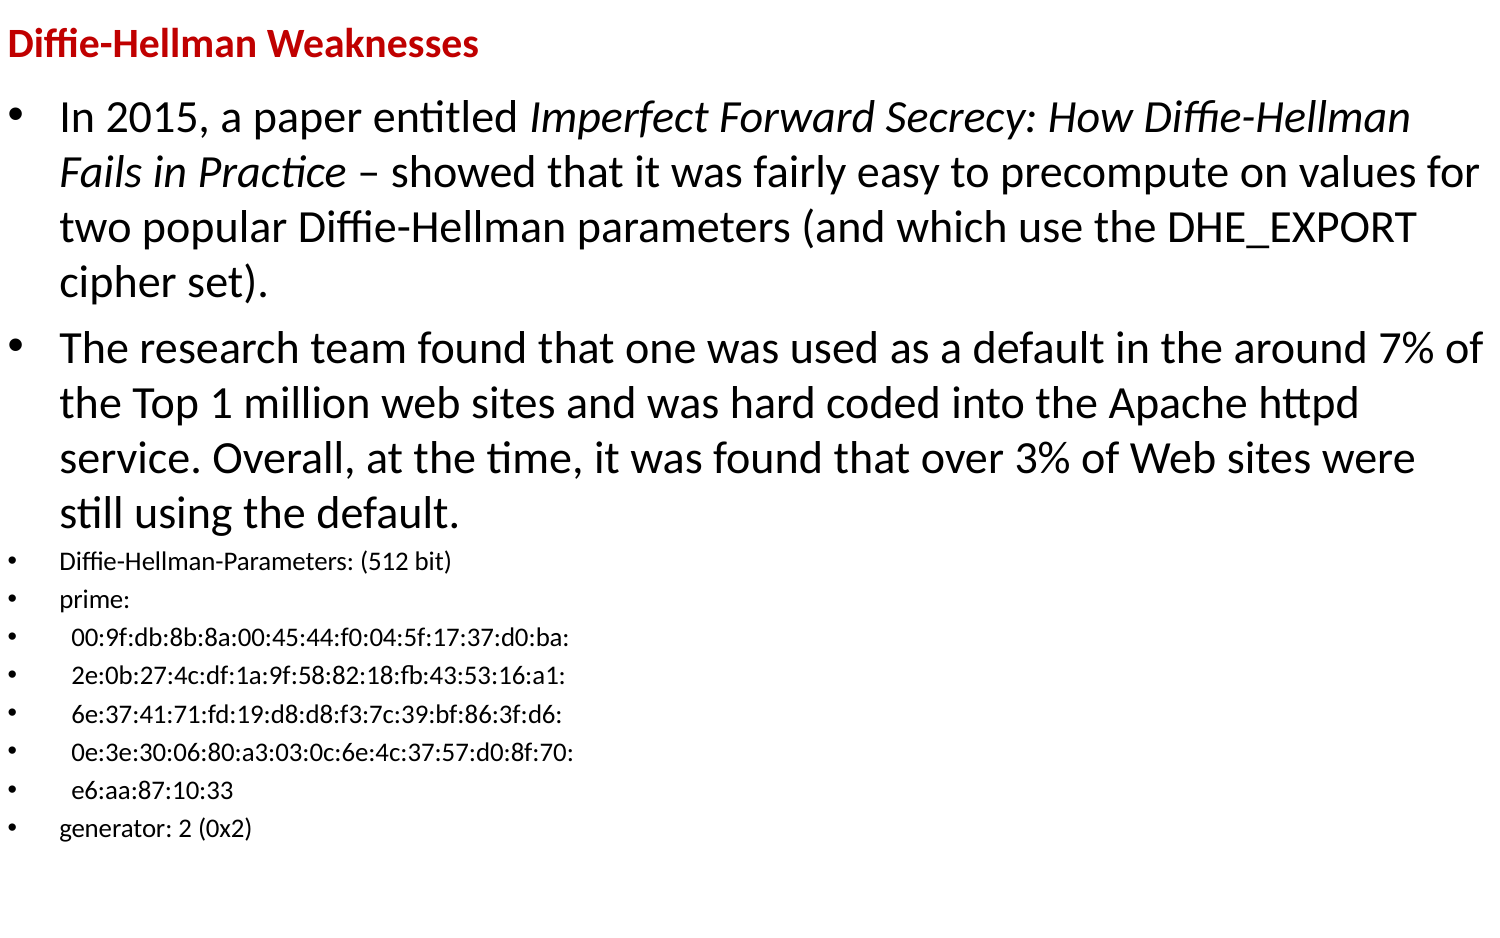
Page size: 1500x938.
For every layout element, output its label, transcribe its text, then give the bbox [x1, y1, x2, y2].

title Diffie-Hellman Weaknesses [0, 0, 1351, 78]
list In 2015, a paper entitled Imperfect Forward Secrecy: How Diffie-Hellman Fails in Practice – showed that it was fairly easy to precompute on values for two popular Diffie-Hellman parameters (and which use the DHE_EXPORT cipher set). The research team found that one was used as a default in the around 7% of the Top 1 million web sites and was hard coded into the Apache httpd service. Overall, at the time, it was found that over 3% of Web sites were still using the default. Diffie-Hellman-Parameters: (512 bit) prime: 00:9f:db:8b:8a:00:45:44:f0:04:5f:17:37:d0:ba: 2e:0b:27:4c:df:1a:9f:58:82:18:fb:43:53:16:a1: 6e:37:41:71:fd:19:d8:d8:f3:7c:39:bf:86:3f:d6: 0e:3e:30:06:80:a3:03:0c:6e:4c:37:57:d0:8f:70: e6:aa:87:10:33 generator: 2 (0x2) [0, 78, 1497, 860]
